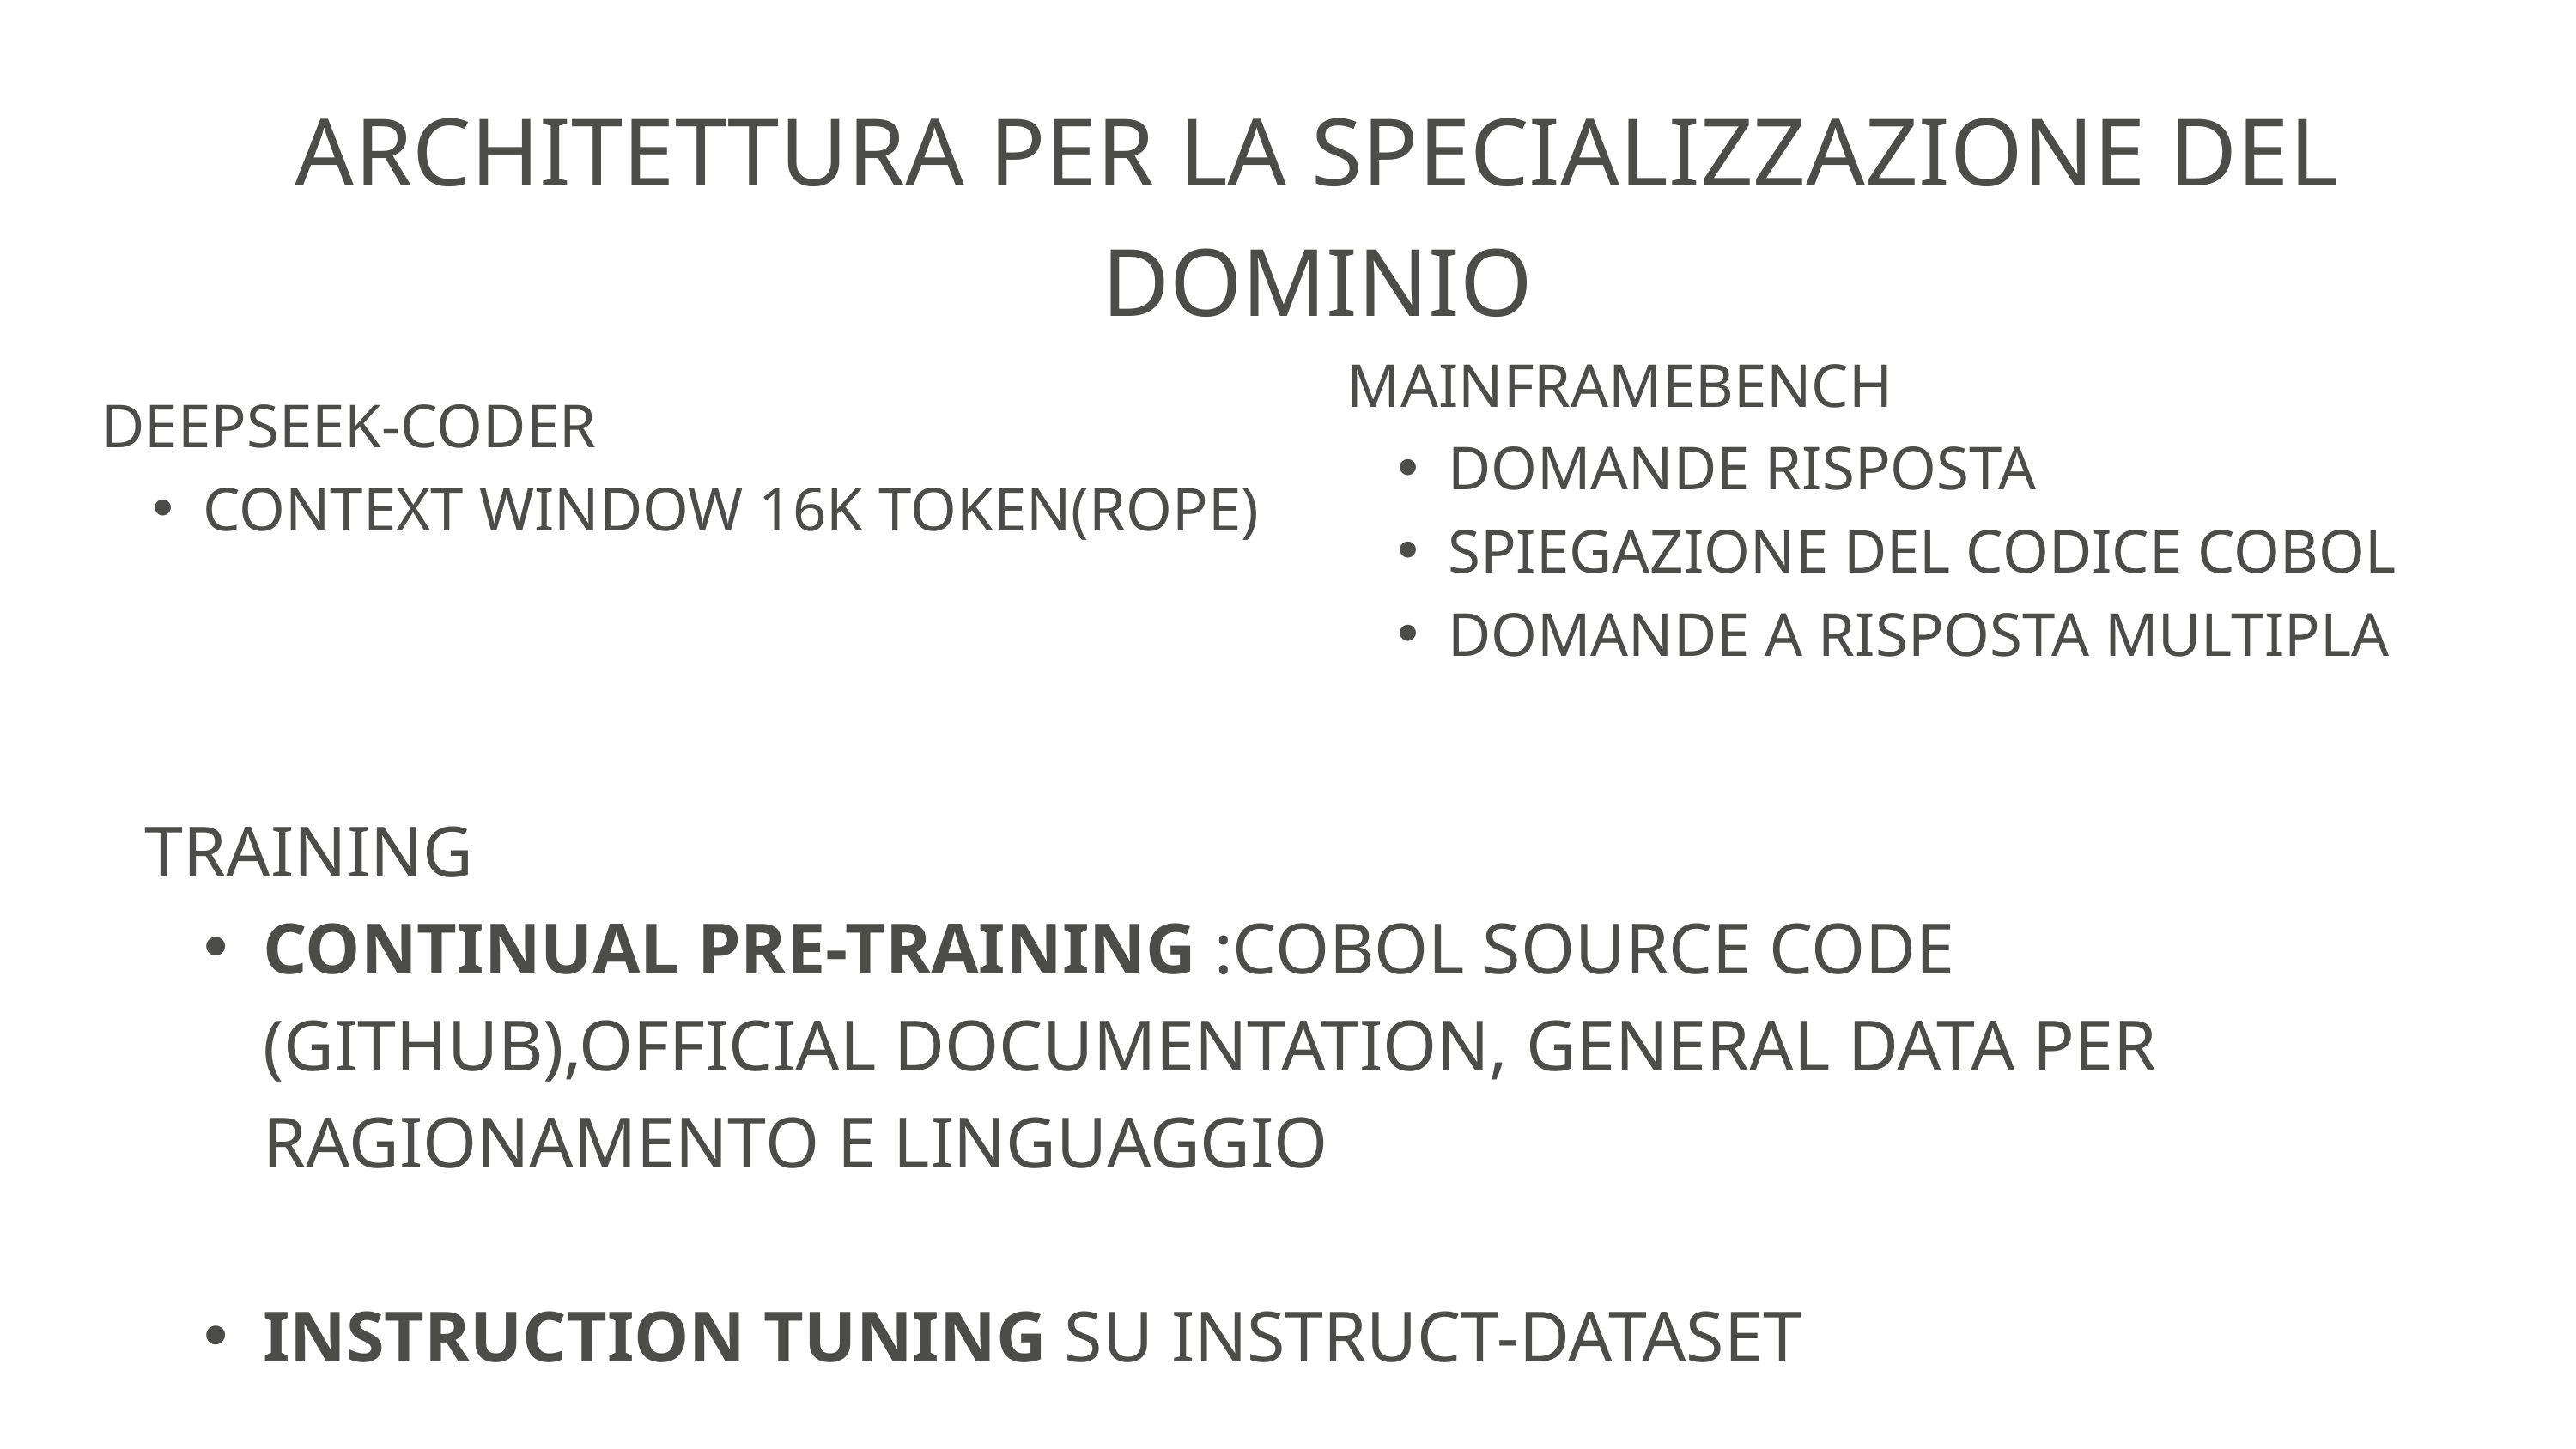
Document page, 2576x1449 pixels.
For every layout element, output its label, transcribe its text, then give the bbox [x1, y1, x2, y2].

text_box MAINFRAMEBENCH DOMANDE RISPOSTA SPIEGAZIONE DEL CODICE COBOL DOMANDE A RISPOSTA MULTIPLA [1346, 336, 2533, 669]
text_box DEEPSEEK-CODER CONTEXT WINDOW 16K TOKEN(ROPE) [101, 376, 1288, 626]
text_box ARCHITETTURA PER LA SPECIALIZZAZIONE DEL DOMINIO [101, 74, 2533, 335]
text_box TRAINING CONTINUAL PRE-TRAINING :COBOL SOURCE CODE (GITHUB),OFFICIAL DOCUMENTATION, GENERAL DATA PER RAGIONAMENTO E LINGUAGGIO INSTRUCTION TUNING SU INSTRUCT-DATASET [144, 792, 2432, 1376]
